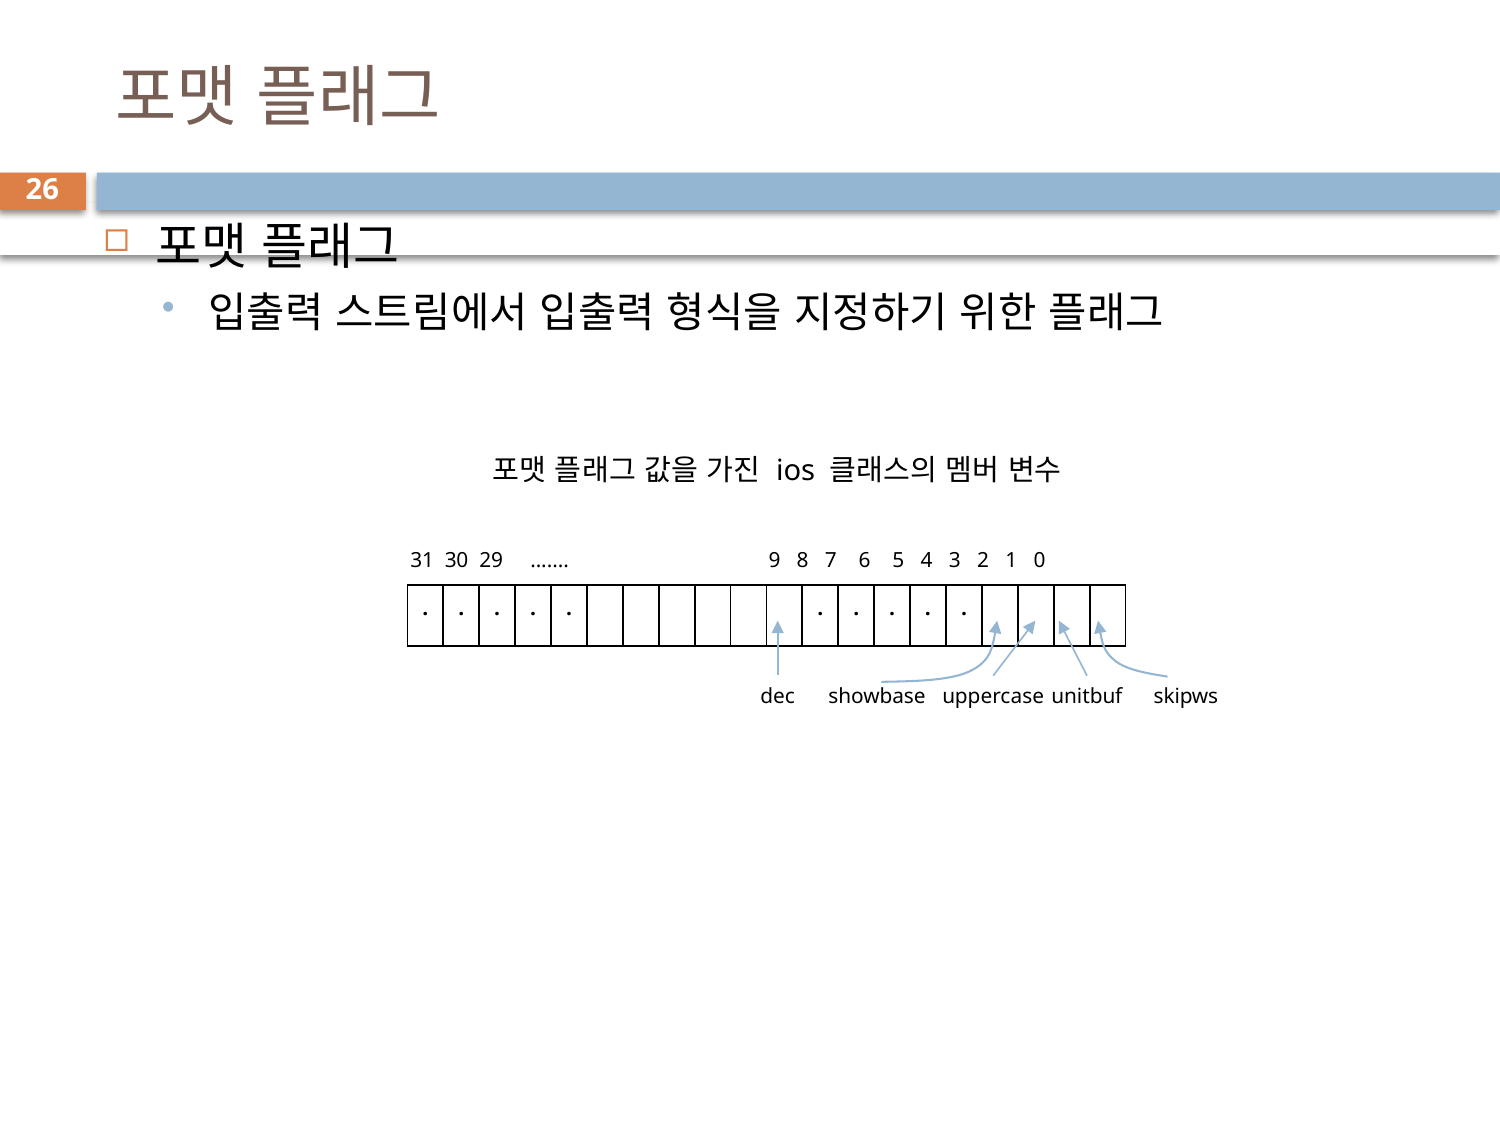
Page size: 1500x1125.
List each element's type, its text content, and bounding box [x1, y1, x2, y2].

table_header [1091, 586, 1125, 645]
table_header [983, 586, 1017, 627]
text_box dec [745, 674, 810, 715]
table_header [767, 586, 801, 645]
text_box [1058, 620, 1088, 676]
table_header . [516, 586, 550, 645]
table_header [588, 586, 622, 645]
table_header . [875, 586, 909, 645]
table_header . [480, 586, 514, 645]
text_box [992, 620, 1036, 676]
table_header [696, 586, 730, 645]
table_header . [947, 586, 981, 645]
text_box uppercase [941, 675, 1059, 716]
table_header . [408, 586, 442, 645]
text_box [881, 625, 988, 684]
table_header . [803, 586, 837, 645]
text_box 포맷 플래그 값을 가진 ios 클래스의 멤버 변수 [478, 443, 1078, 494]
table_header [1019, 586, 1053, 645]
table_header [731, 586, 766, 645]
table_header [660, 586, 694, 645]
title 포맷 플래그 [100, 37, 1438, 149]
text_box [1094, 620, 1168, 679]
table_header . [444, 586, 478, 645]
slide_number 26 [0, 170, 87, 211]
list 포맷 플래그 입출력 스트림에서 입출력 형식을 지정하기 위한 플래그 [88, 207, 1426, 1035]
table_header [624, 586, 658, 645]
table_header [1055, 586, 1089, 622]
text_box 9 8 7 6 5 4 3 2 1 0 [726, 539, 1140, 580]
table_header . [911, 586, 945, 645]
text_box 31 30 29 ....... [395, 539, 680, 580]
text_box showbase [813, 675, 941, 716]
table_header . [839, 586, 873, 645]
table_header . [552, 586, 586, 645]
text_box skipws [1138, 675, 1233, 716]
text_box unitbuf [1059, 675, 1138, 716]
